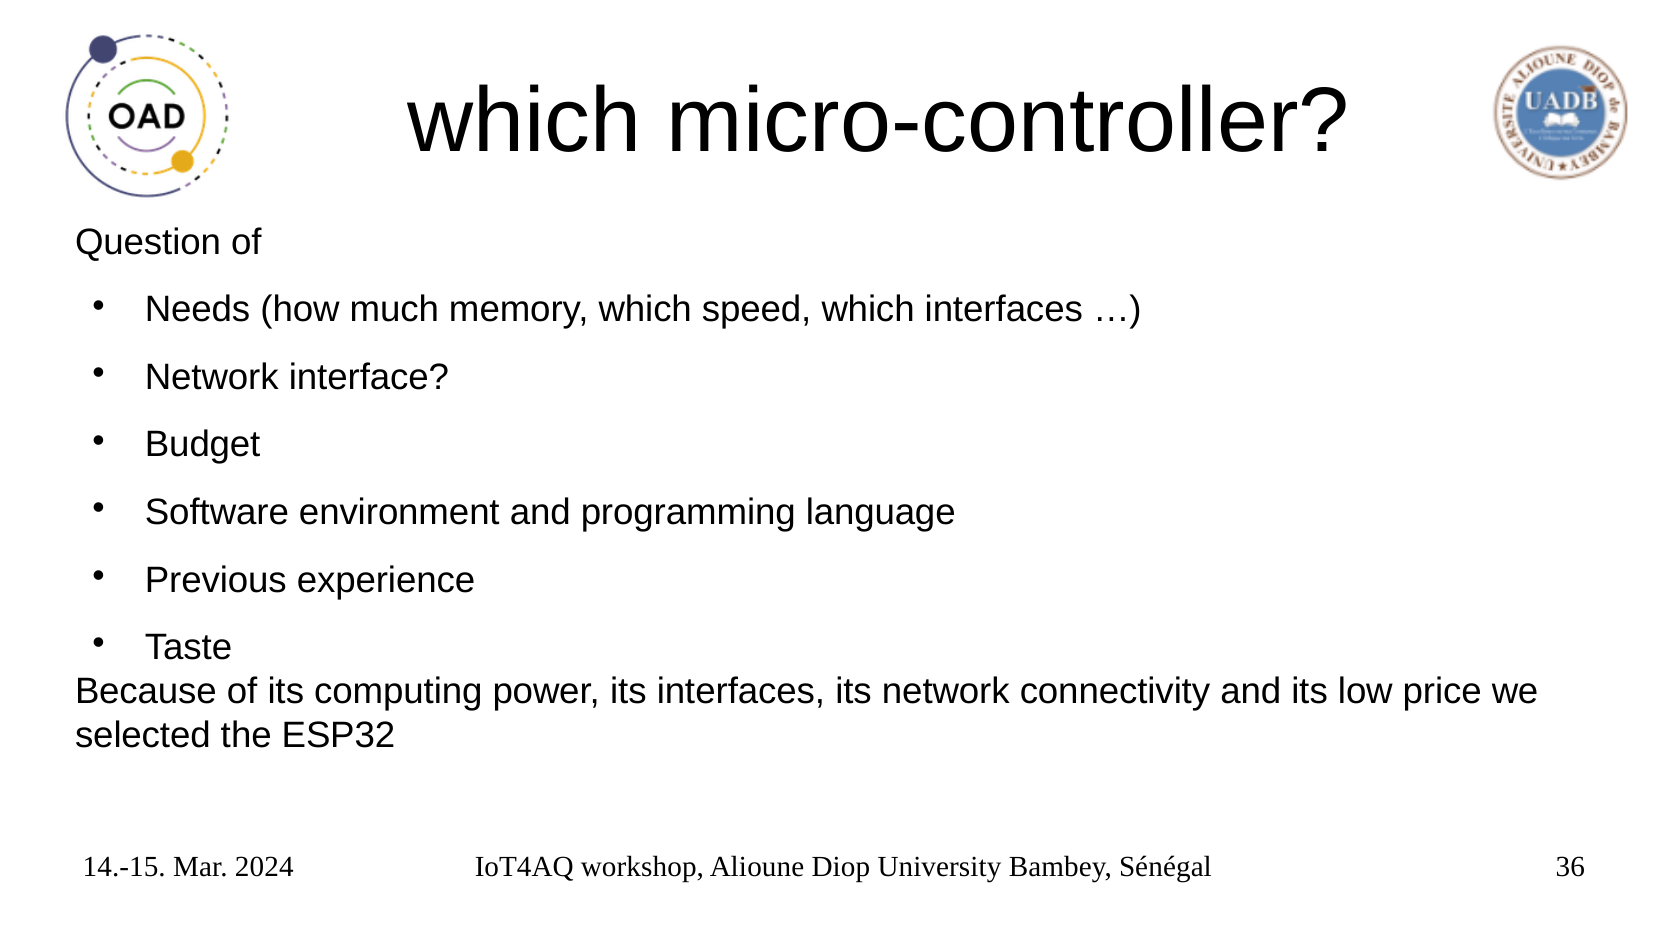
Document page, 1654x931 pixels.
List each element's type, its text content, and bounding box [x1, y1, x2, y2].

picture [25, 20, 263, 218]
list Question of Needs (how much memory, which speed, which interfaces …) Network interface? Budget Software environment and programming language Previous experience Taste Because of its computing power, its interfaces, its network connectivity and its low price we selected the ESP32 [75, 217, 1564, 757]
footer IoT4AQ workshop, Alioune Diop University Bambey, Sénégal [375, 847, 1312, 912]
slide_number 36 [1312, 847, 1586, 912]
title which micro-controller? [295, 37, 1463, 193]
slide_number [82, 847, 375, 912]
picture [1482, 37, 1641, 188]
